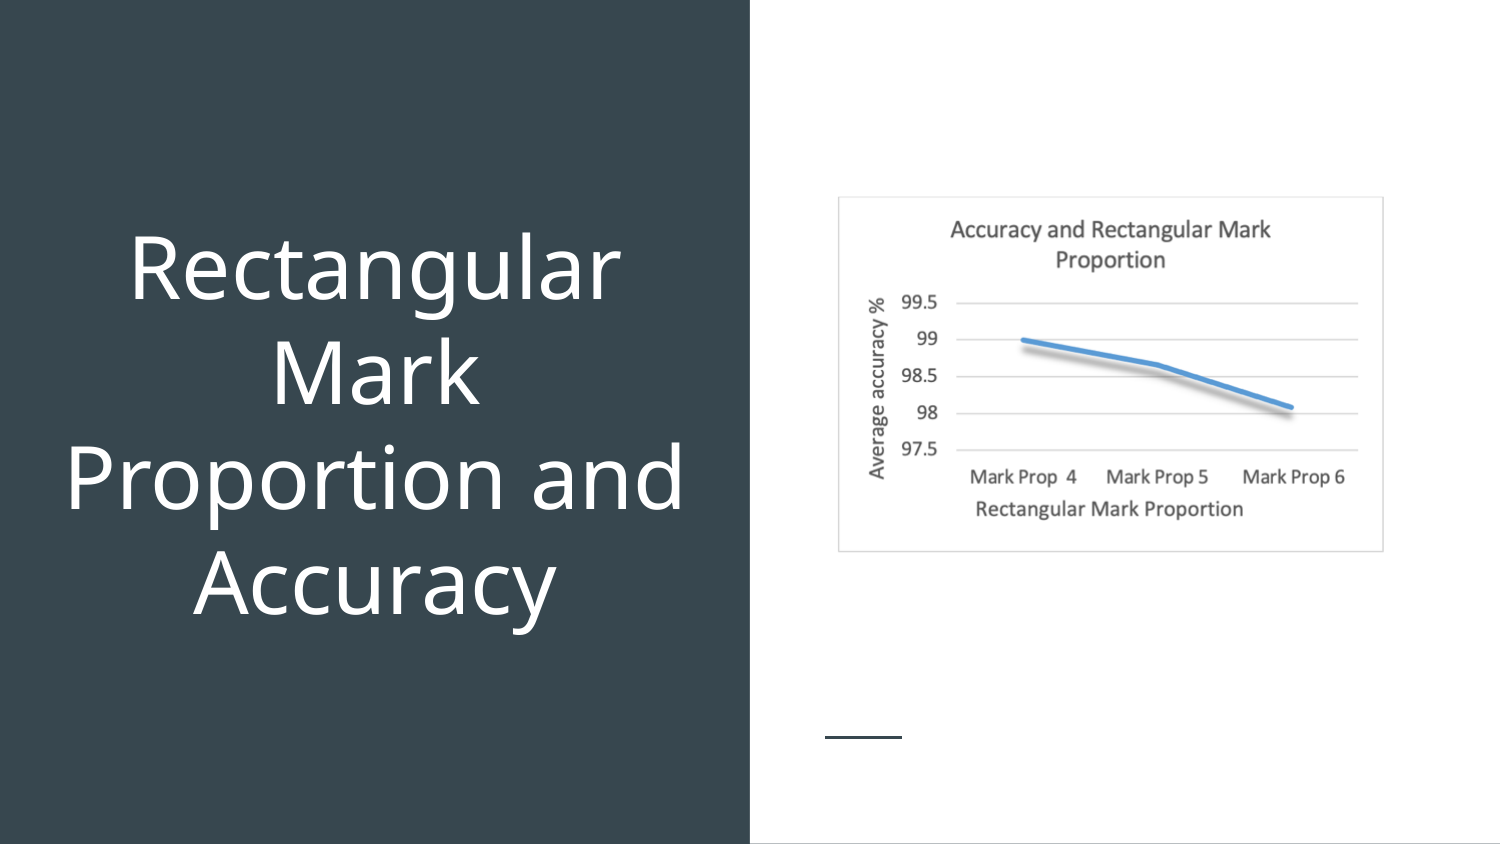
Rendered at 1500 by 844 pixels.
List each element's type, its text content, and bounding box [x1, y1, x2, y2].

picture [831, 192, 1396, 560]
title Rectangular Mark Proportion and Accuracy [43, 284, 708, 560]
